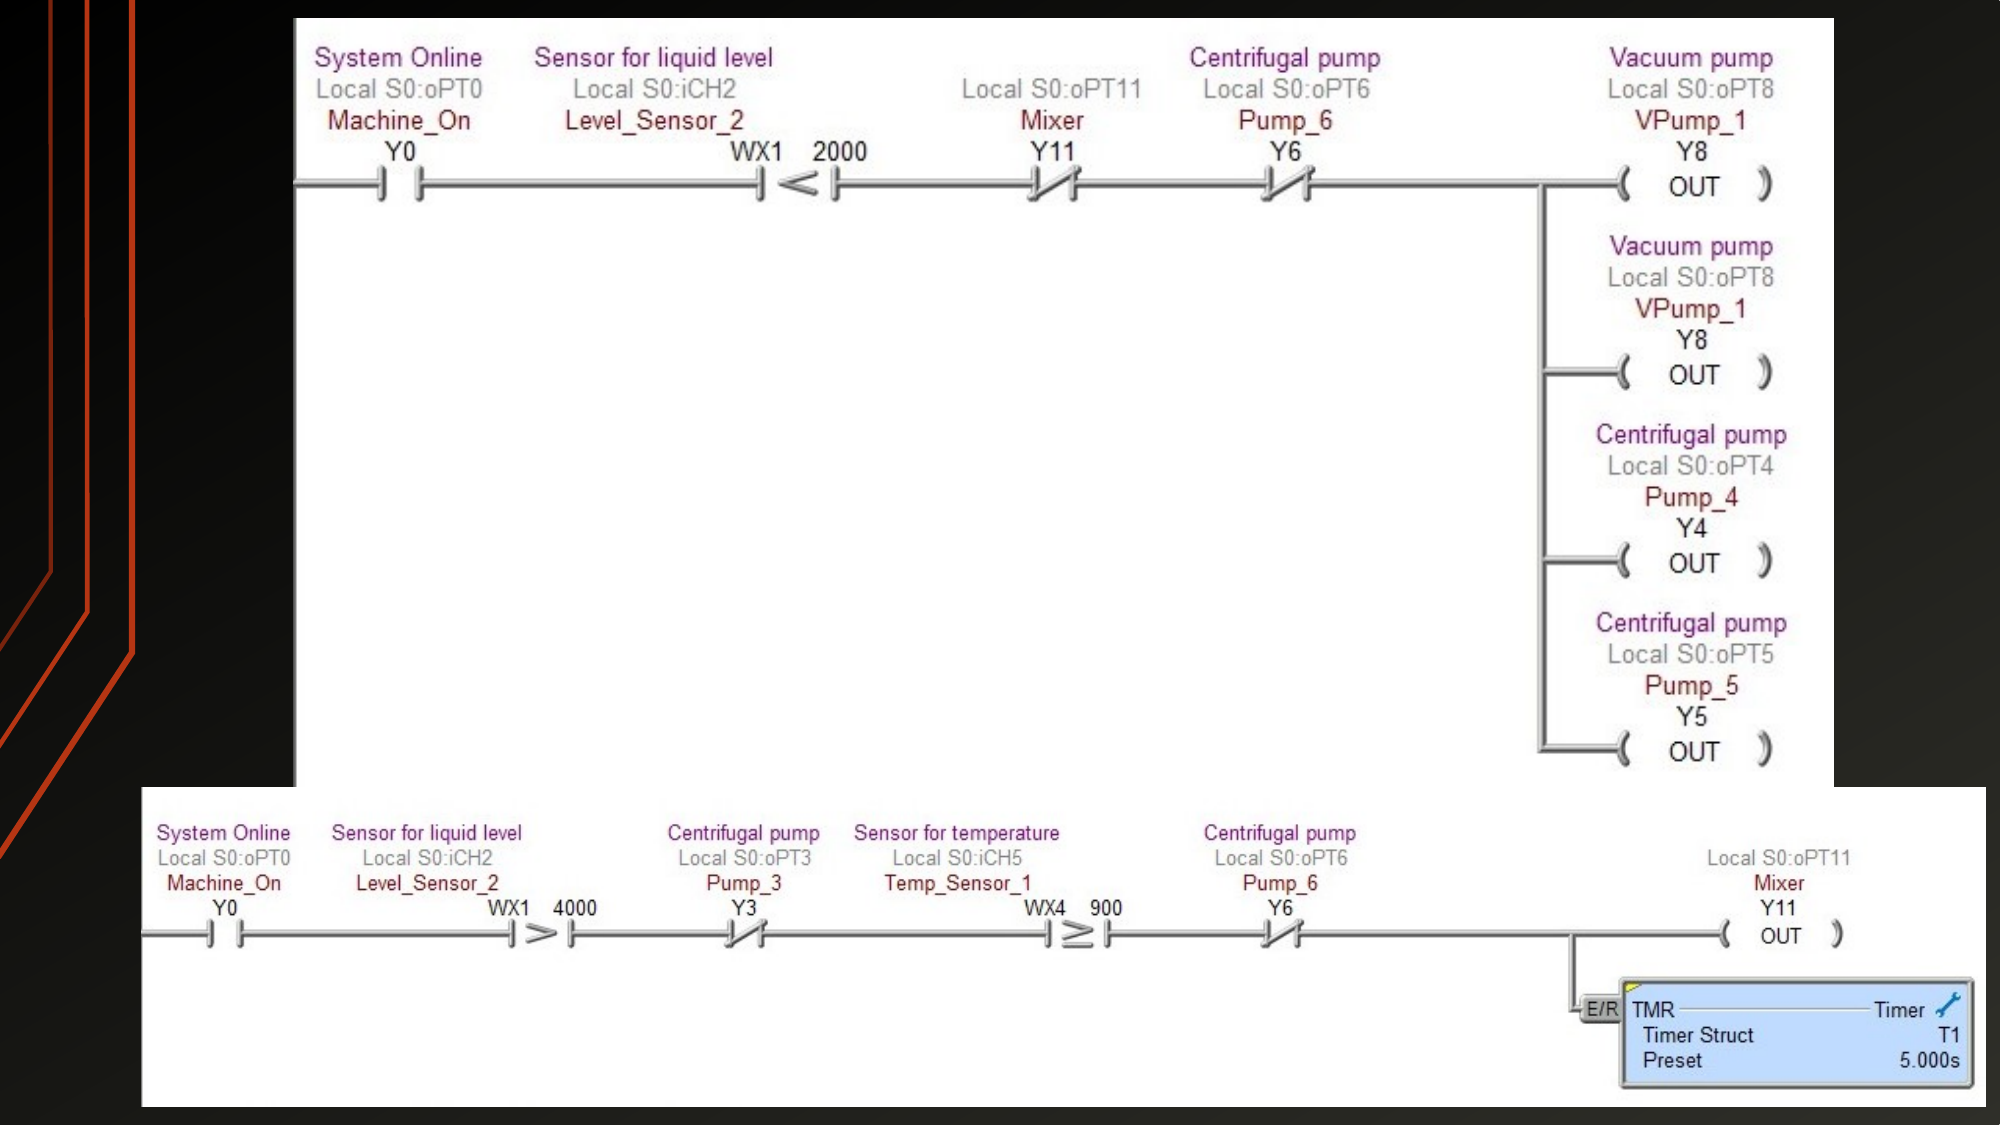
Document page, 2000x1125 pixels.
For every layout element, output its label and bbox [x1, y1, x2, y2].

list [293, 18, 1835, 783]
picture [141, 787, 1986, 1107]
